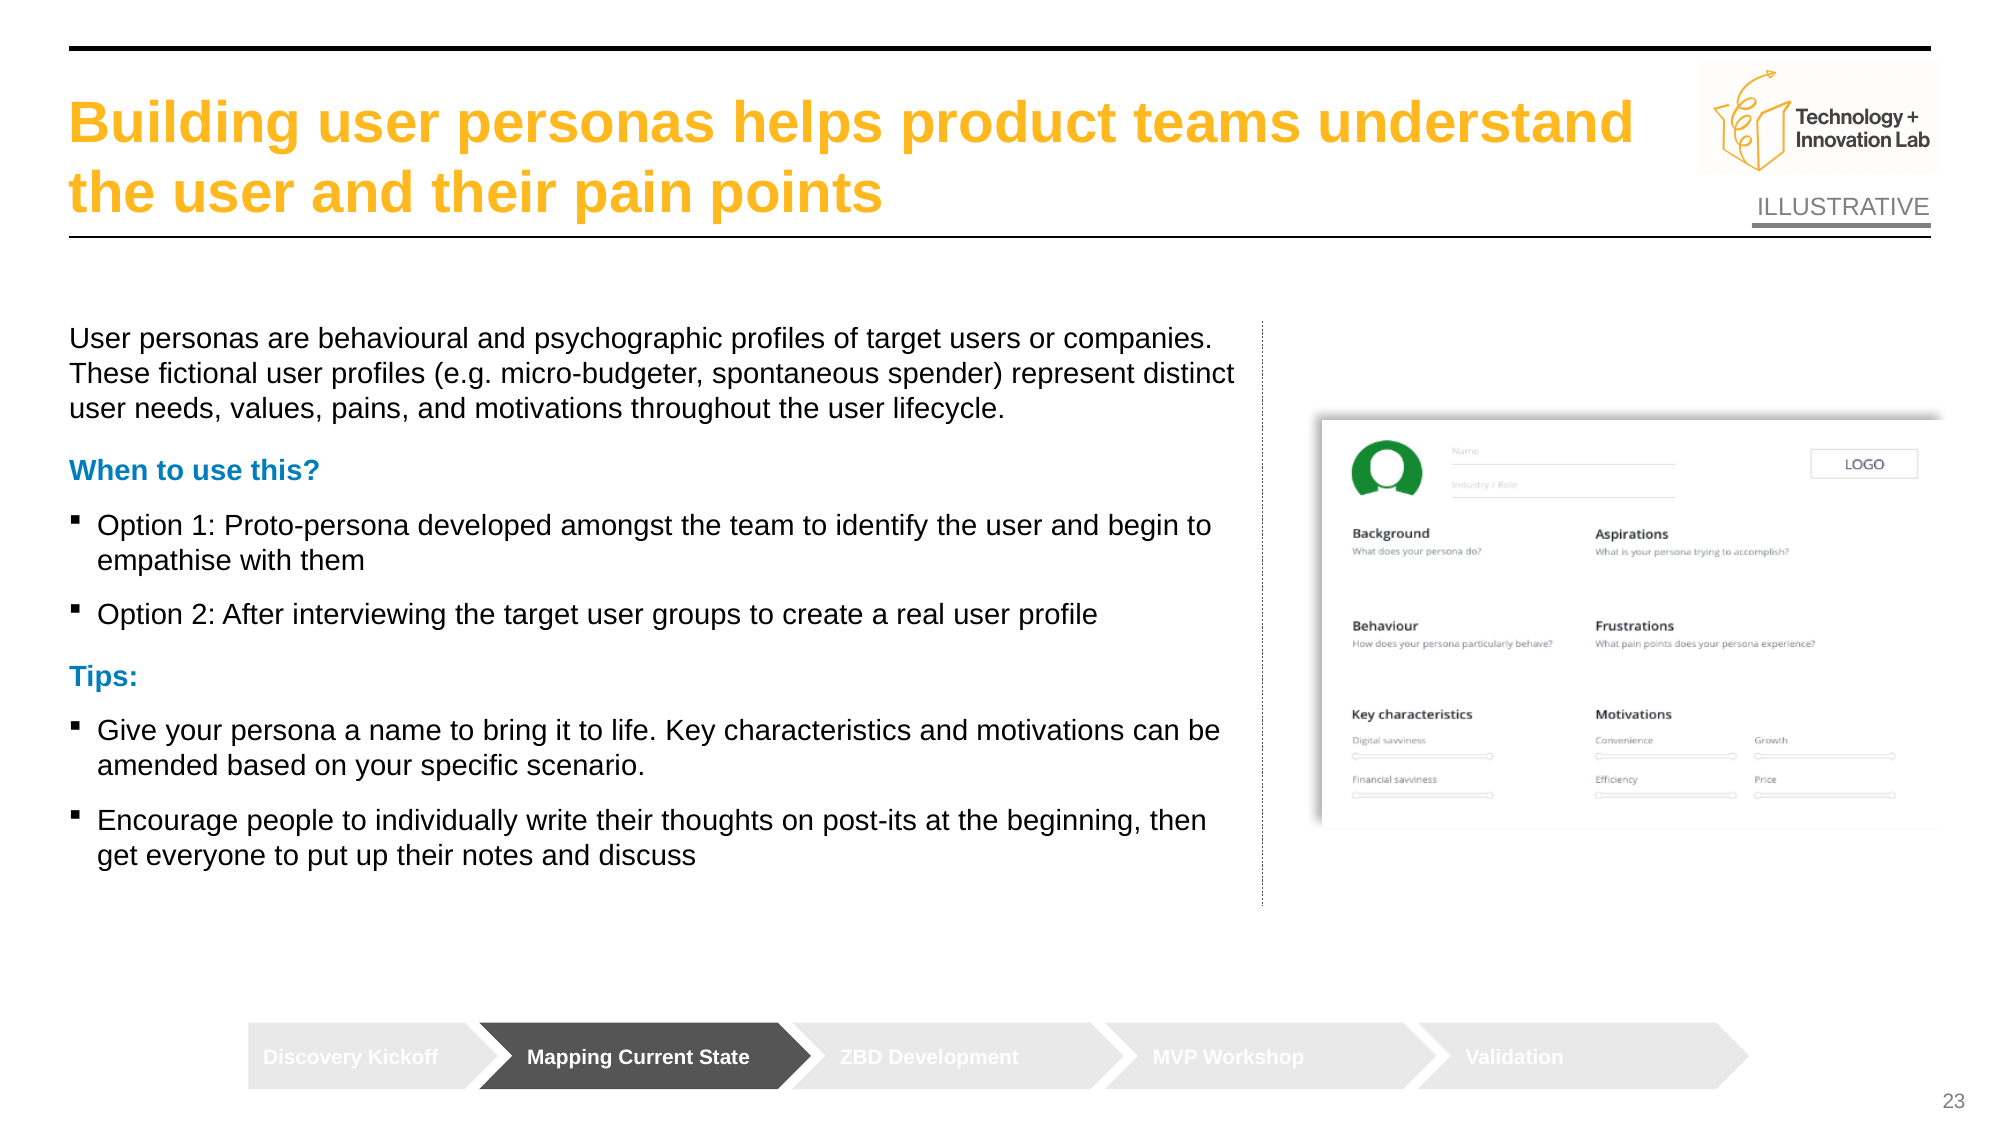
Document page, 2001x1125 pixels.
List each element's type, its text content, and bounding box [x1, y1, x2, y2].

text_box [1751, 190, 1932, 226]
picture [1322, 420, 1948, 828]
text_box [65, 1017, 1857, 1124]
text_box Mapping Current State [477, 1020, 814, 1092]
picture [1699, 58, 1940, 174]
text_box User personas are behavioural and psychographic profiles of target users or companies. These fictional user profiles (e.g. micro-budgeter, spontaneous spender) represent distinct user needs, values, pains, and motivations throughout the user lifecycle. When to use this? Option 1: Proto-persona developed amongst the team to identify the user and begin to empathise with them Option 2: After interviewing the target user groups to create a real user profile Tips: Give your persona a name to bring it to life. Key characteristics and motivations can be amended based on your specific scenario. Encourage people to individually write their thoughts on post-its at the beginning, then get everyone to put up their notes and discuss [68, 319, 1248, 872]
title Building user personas helps product teams understand the user and their pain points [68, 84, 1691, 273]
